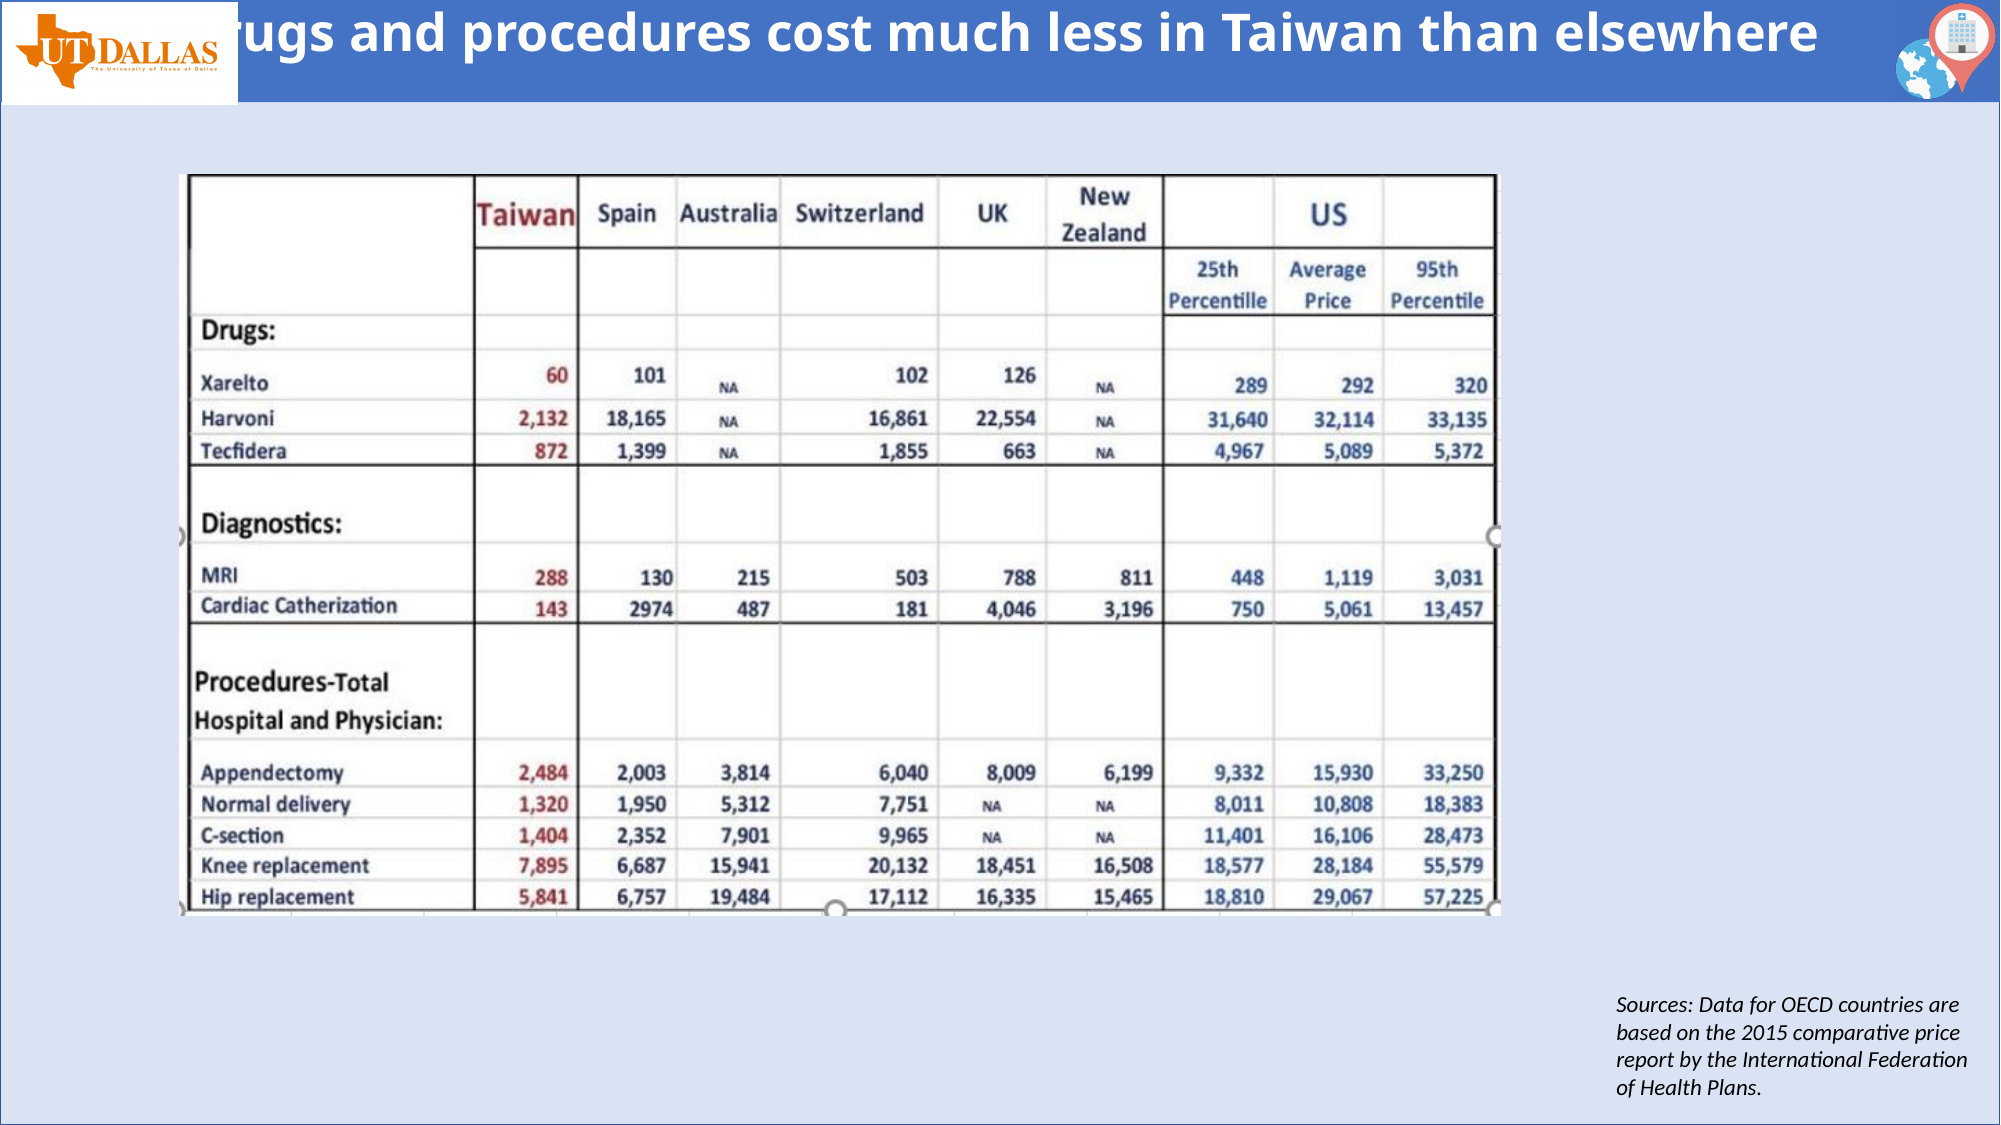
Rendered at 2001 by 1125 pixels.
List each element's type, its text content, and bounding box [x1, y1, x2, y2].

picture [1891, 0, 2000, 103]
text_box Sources: Data for OECD countries are based on the 2015 comparative price report by the International Federation of Health Plans. [1601, 982, 2000, 1108]
text_box [0, 103, 2000, 1125]
text_box Drugs and procedures cost much less in Taiwan than elsewhere [0, 0, 1891, 103]
picture [2, 2, 238, 105]
picture [179, 174, 1501, 916]
